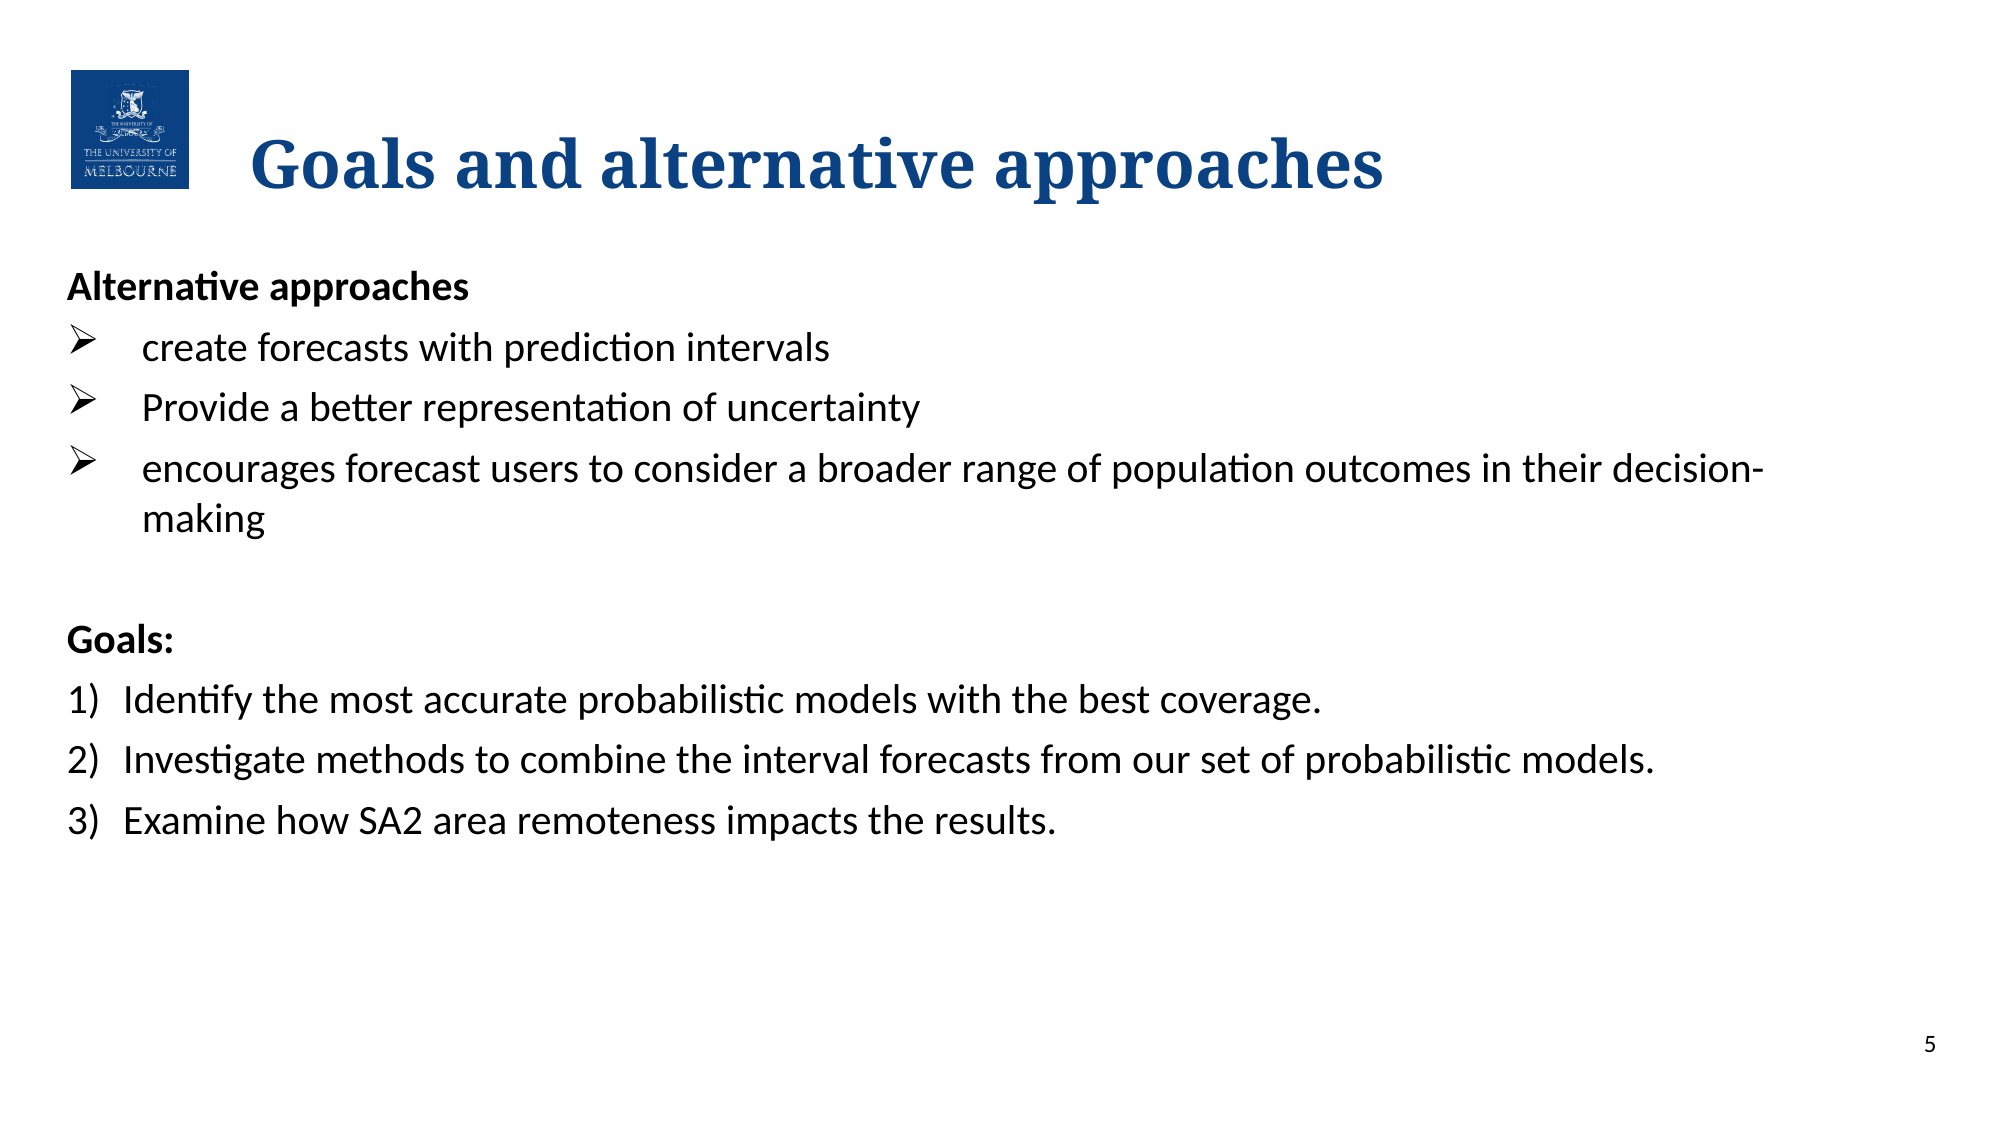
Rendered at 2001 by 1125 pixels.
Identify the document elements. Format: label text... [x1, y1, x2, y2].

title Goals and alternative approaches [234, 64, 1643, 211]
list Alternative approaches create forecasts with prediction intervals Provide a better representation of uncertainty encourages forecast users to consider a broader range of population outcomes in their decision-making Goals: Identify the most accurate probabilistic models with the best coverage. Investigate methods to combine the interval forecasts from our set of probabilistic models. Examine how SA2 area remoteness impacts the results. [51, 251, 1881, 983]
slide_number 5 [1797, 1012, 1937, 1073]
picture [71, 70, 189, 189]
